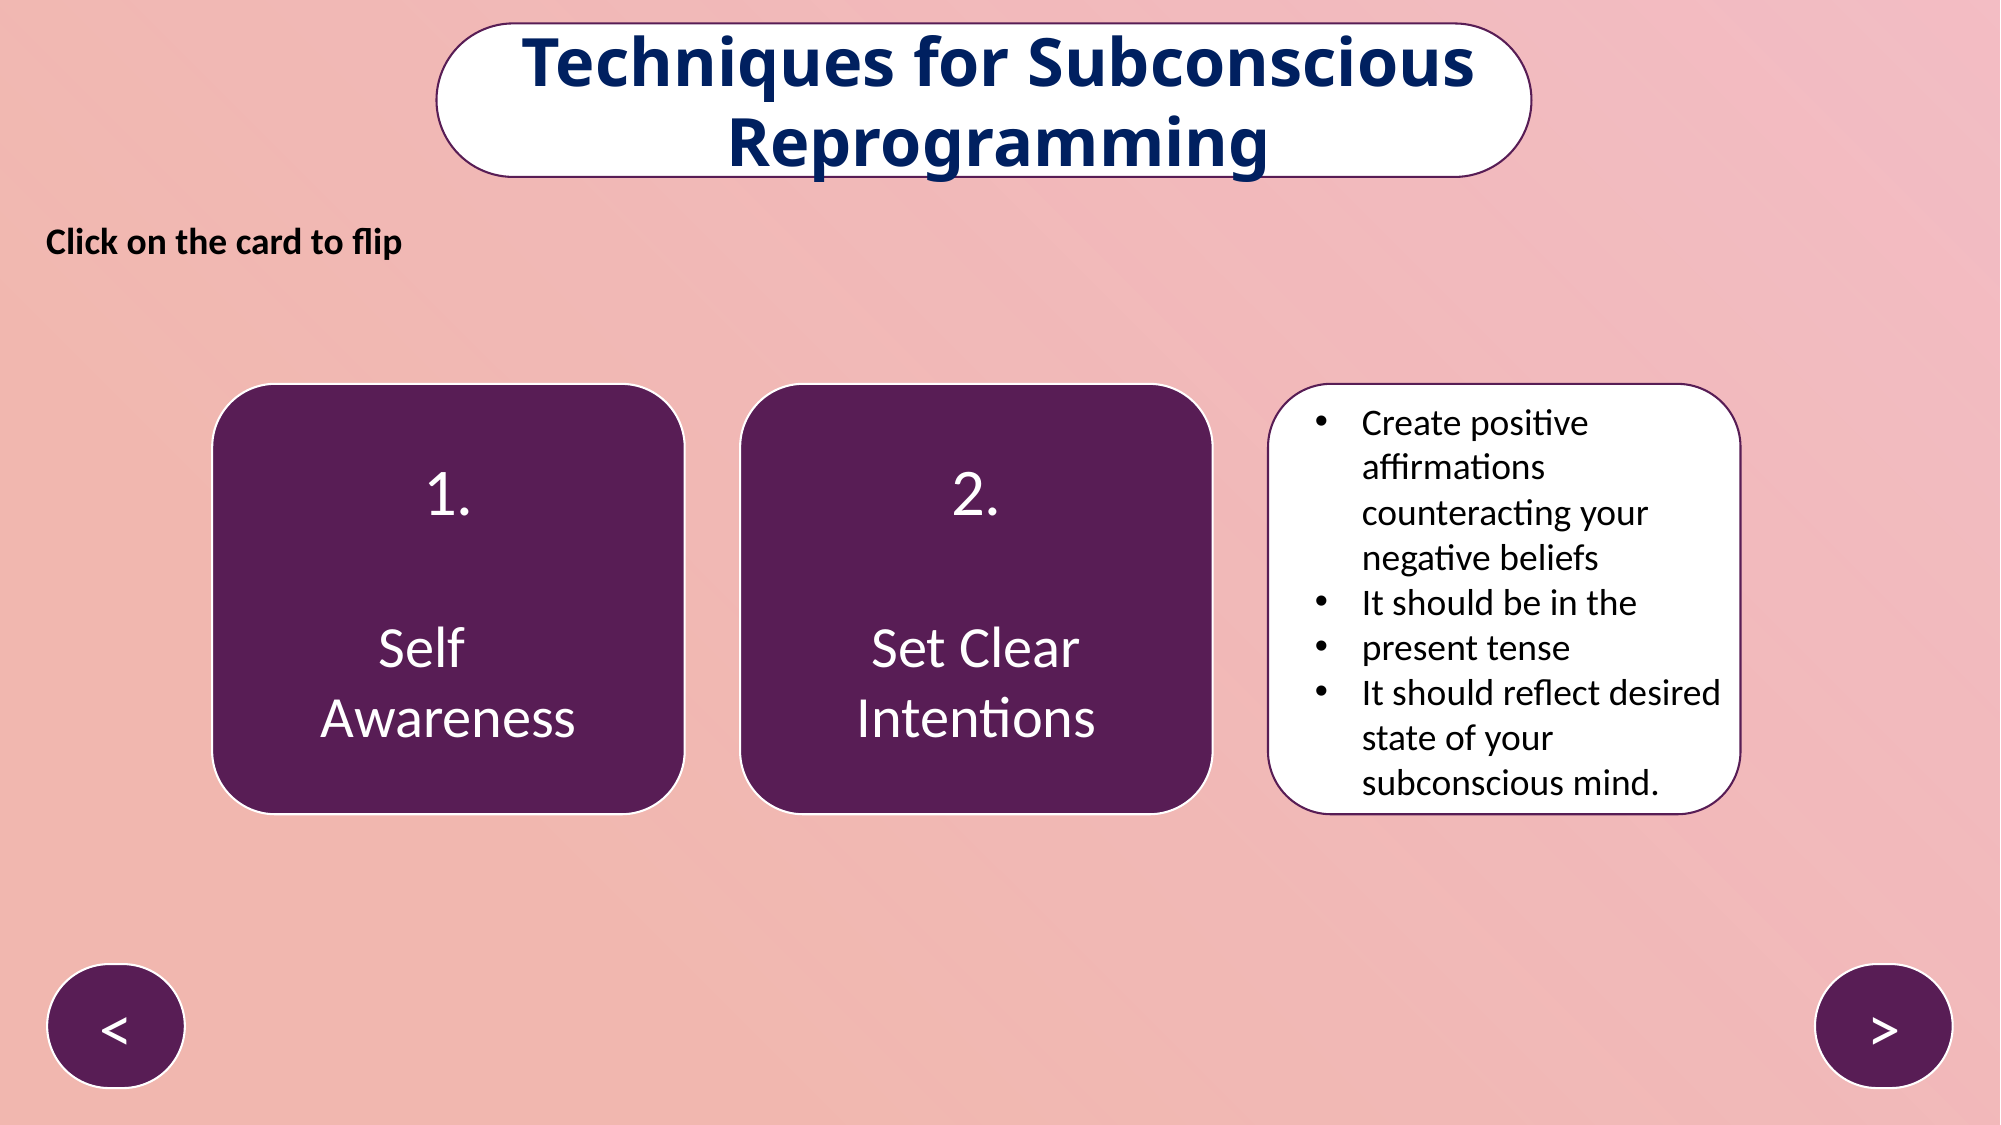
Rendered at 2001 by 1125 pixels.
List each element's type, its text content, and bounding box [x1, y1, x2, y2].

text_box [435, 22, 1533, 178]
text_box [0, 0, 2000, 1125]
text_box 1. Self Awareness [211, 382, 686, 816]
text_box < [46, 963, 186, 1090]
text_box Click on the card to flip [31, 209, 504, 270]
text_box 2. Set Clear Intentions [739, 382, 1214, 816]
text_box [1266, 390, 1300, 808]
text_box > [1813, 963, 1954, 1090]
text_box [1305, 810, 1703, 816]
text_box [1301, 382, 1707, 390]
text_box Techniques for Subconscious Reprogramming [485, 50, 1513, 151]
text_box Create positive affirmations counteracting your negative beliefs It should be in the present tense It should reflect desired state of your subconscious mind. [1300, 390, 1741, 810]
